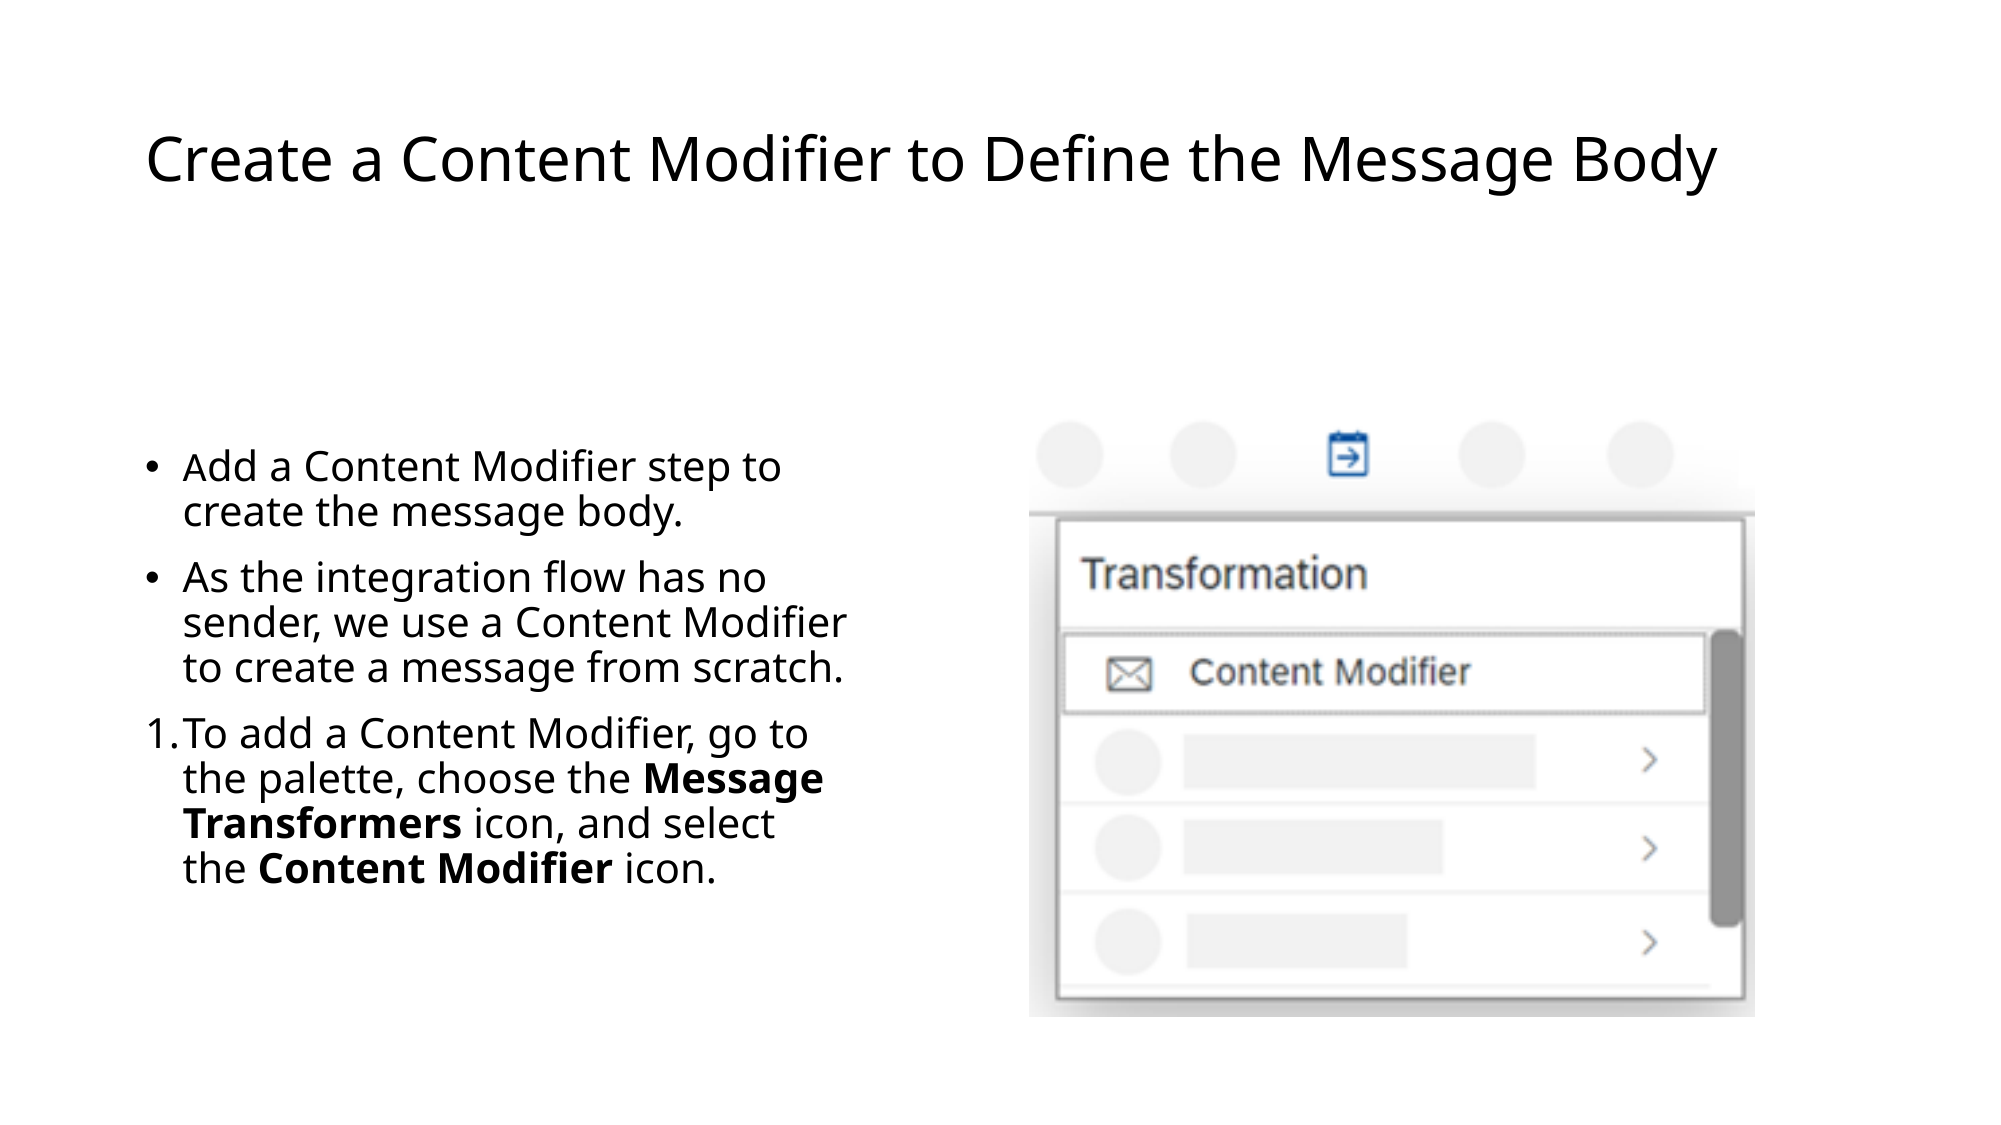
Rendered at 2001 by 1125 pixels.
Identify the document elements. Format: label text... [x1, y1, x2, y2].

list Add a Content Modifier step to create the message body. As the integration flow has no sender, we use a Content Modifier to create a message from scratch. To add a Content Modifier, go to the palette, choose the Message Transformers icon, and select the Content Modifier icon. [130, 426, 874, 1024]
title Create a Content Modifier to Define the Message Body [130, 63, 1782, 277]
picture [1029, 407, 1755, 1017]
